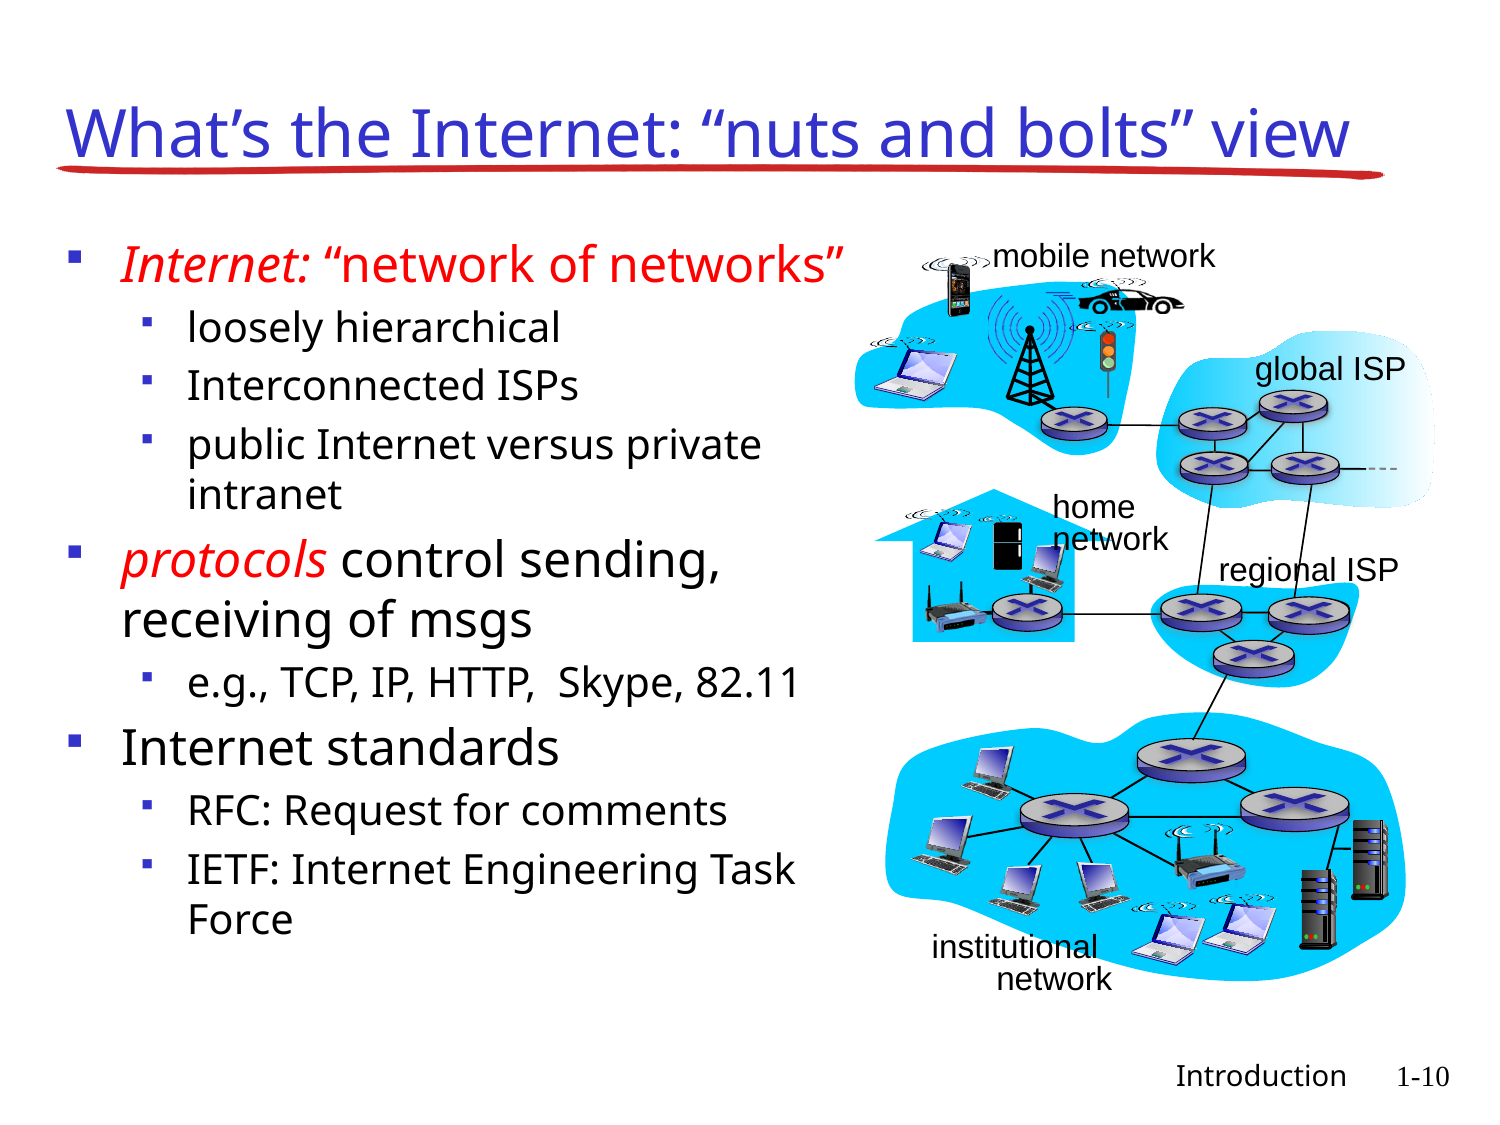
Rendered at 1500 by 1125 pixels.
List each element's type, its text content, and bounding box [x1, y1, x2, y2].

title What’s the Internet: “nuts and bolts” view [49, 37, 1426, 225]
slide_number 1-10 [1362, 1049, 1466, 1125]
list Internet: “network of networks” loosely hierarchical Interconnected ISPs public Internet versus private intranet protocols control sending, receiving of msgs e.g., TCP, IP, HTTP, Skype, 82.11 Internet standards RFC: Request for comments IETF: Internet Engineering Task Force [49, 224, 875, 1068]
footer Introduction [887, 1049, 1362, 1125]
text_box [853, 226, 1437, 1006]
picture [49, 159, 1400, 184]
